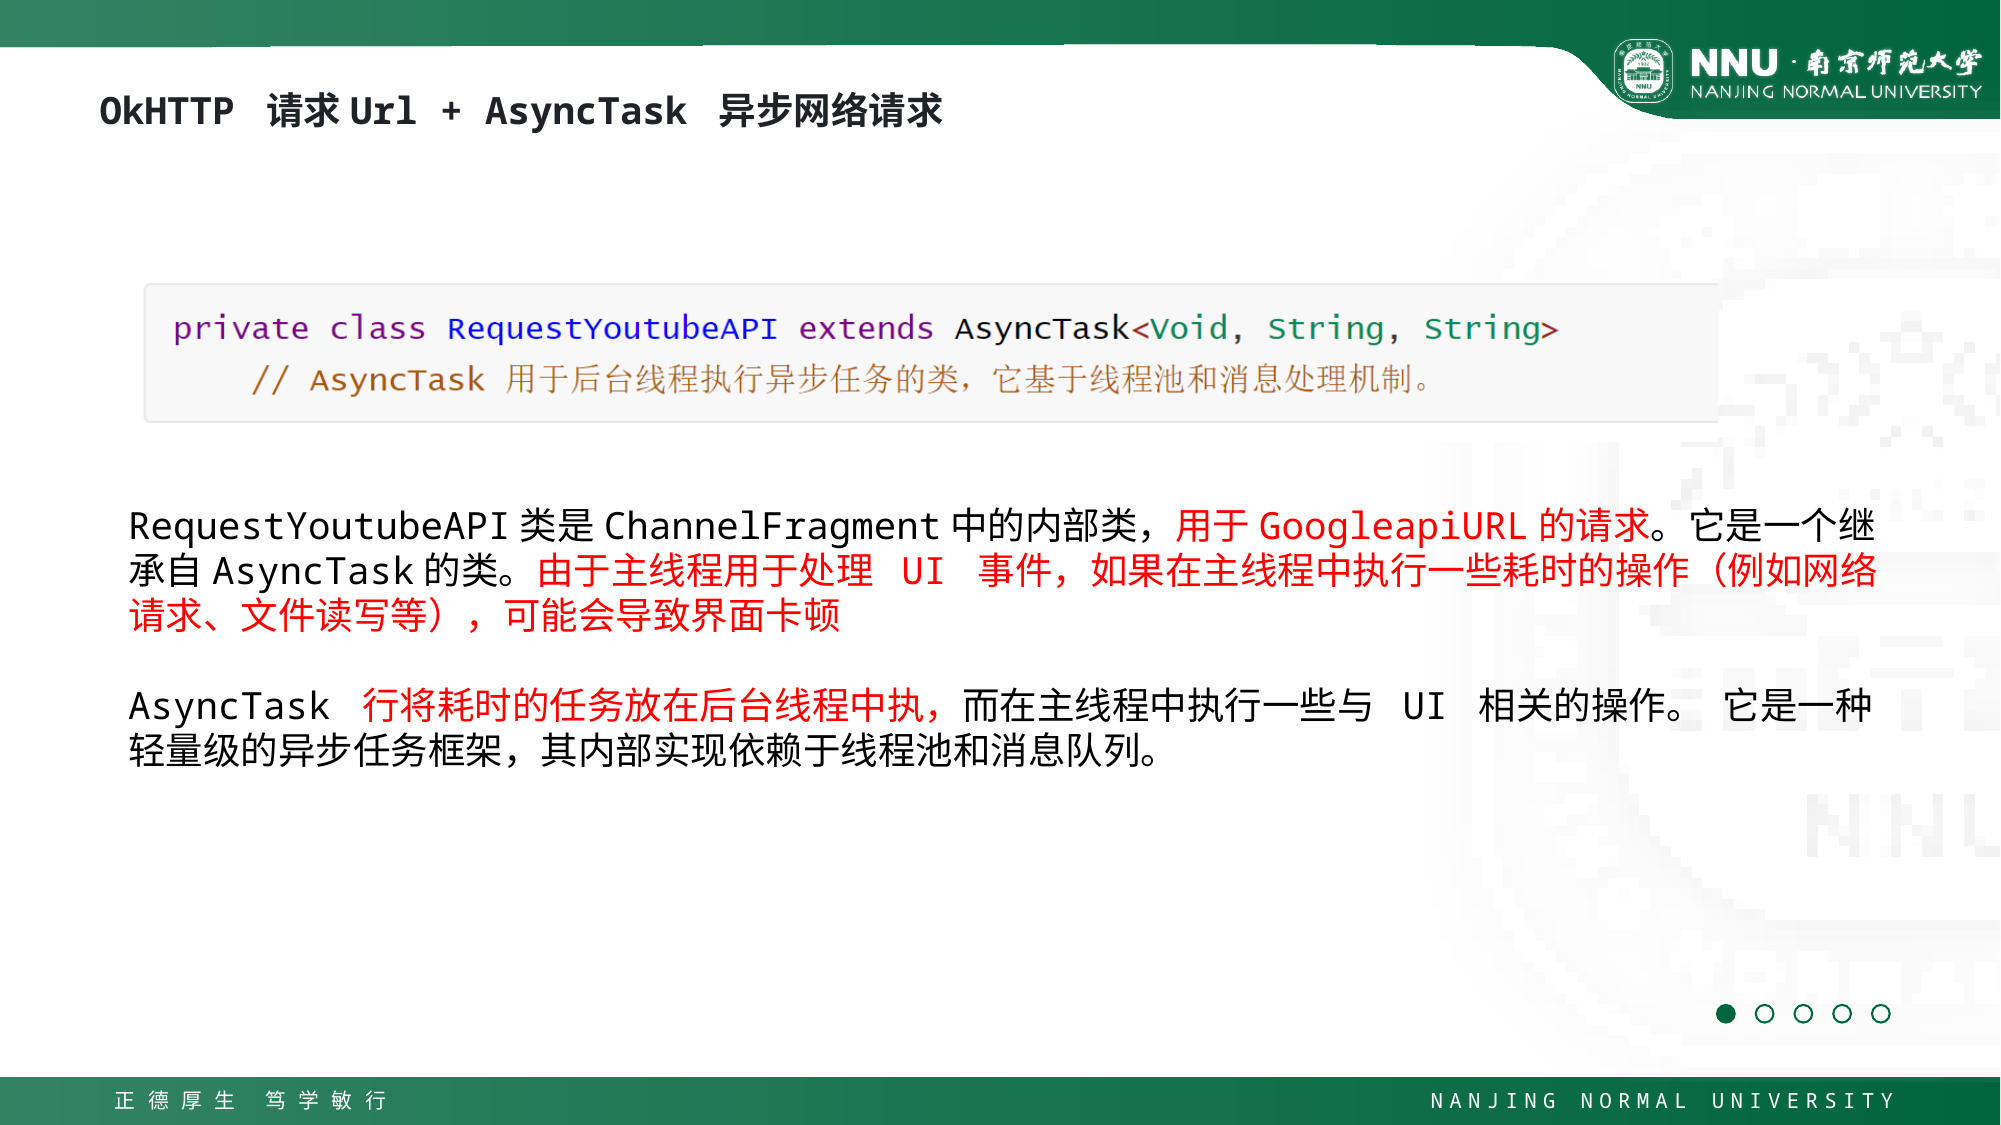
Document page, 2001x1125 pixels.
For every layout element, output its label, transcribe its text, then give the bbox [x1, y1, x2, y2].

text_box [1716, 1004, 1890, 1023]
text_box OkHTTP 请求Url + AsyncTask 异步网络请求 [84, 79, 1315, 140]
picture [102, 280, 1718, 442]
text_box RequestYoutubeAPI类是ChannelFragment中的内部类，用于GoogleapiURL的请求。它是一个继承自AsyncTask的类。由于主线程用于处理 UI 事件，如果在主线程中执行一些耗时的操作（例如网络请求、文件读写等），可能会导致界面卡顿 AsyncTask 行将耗时的任务放在后台线程中执，而在主线程中执行一些与 UI 相关的操作。 它是一种轻量级的异步任务框架，其内部实现依赖于线程池和消息队列。 [113, 494, 1903, 642]
